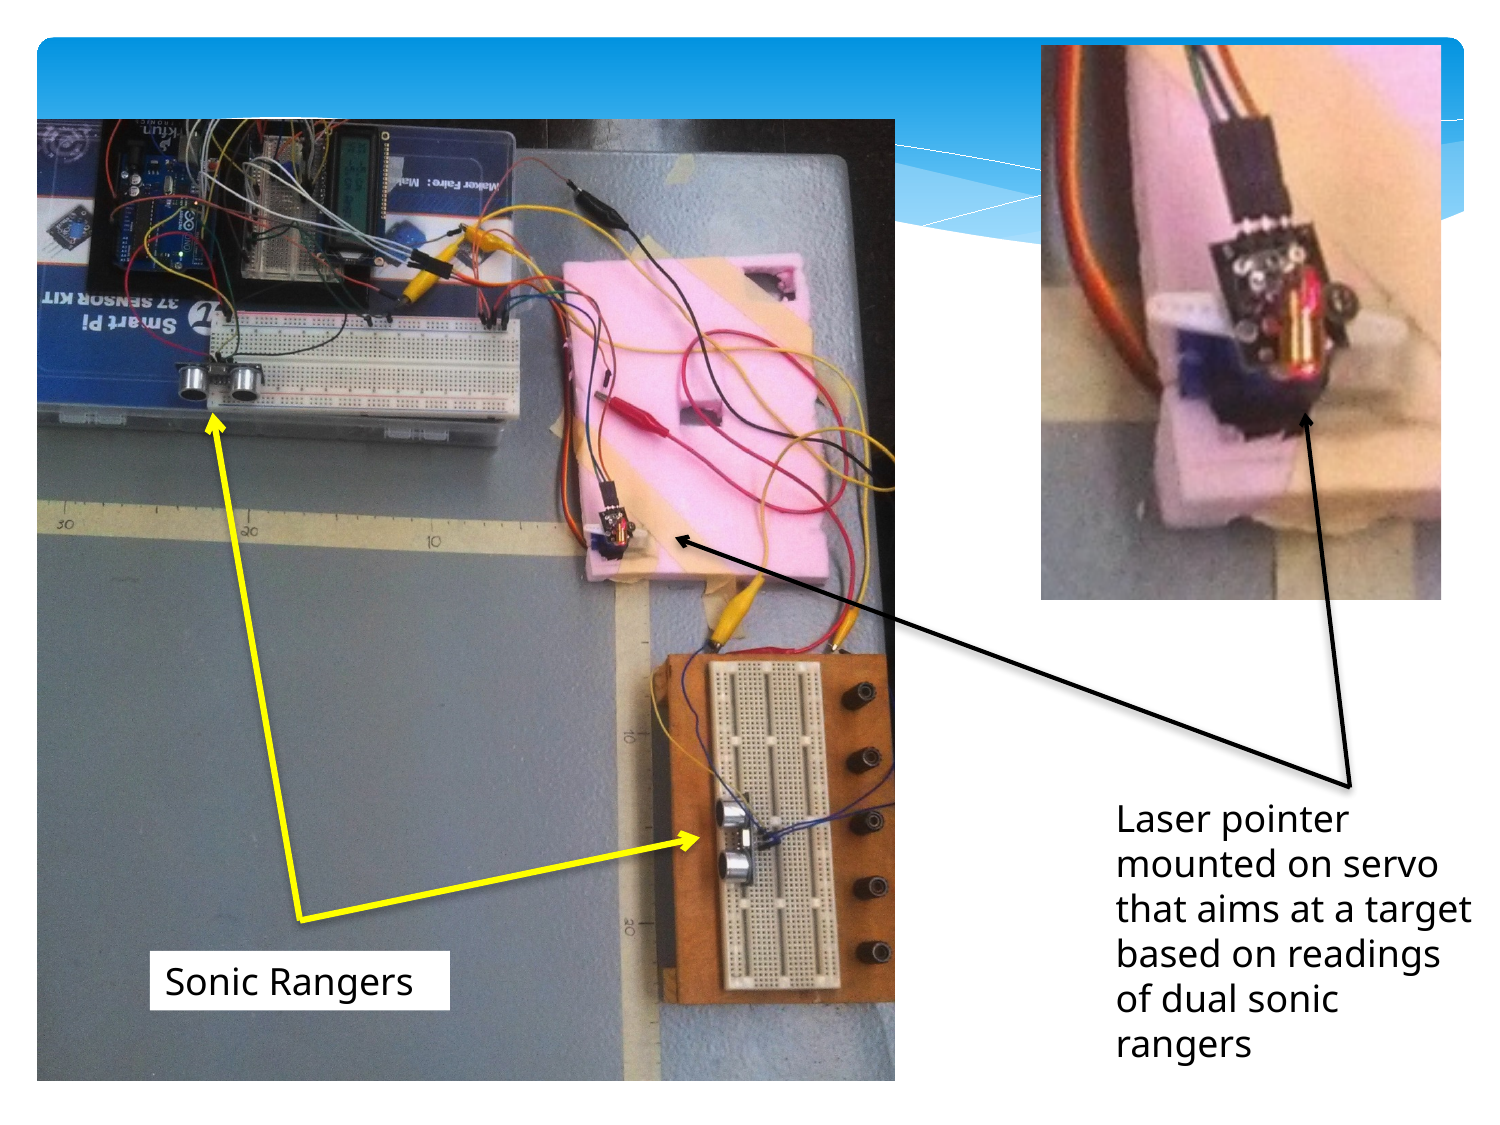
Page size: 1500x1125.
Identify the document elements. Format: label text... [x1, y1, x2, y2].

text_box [1304, 412, 1351, 536]
text_box Laser pointer mounted on servo that aims at a target based on readings of dual sonic rangers [1100, 787, 1496, 1073]
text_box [212, 412, 301, 921]
picture [1040, 46, 1442, 601]
picture [37, 119, 895, 1081]
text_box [674, 537, 1351, 788]
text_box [299, 837, 701, 921]
